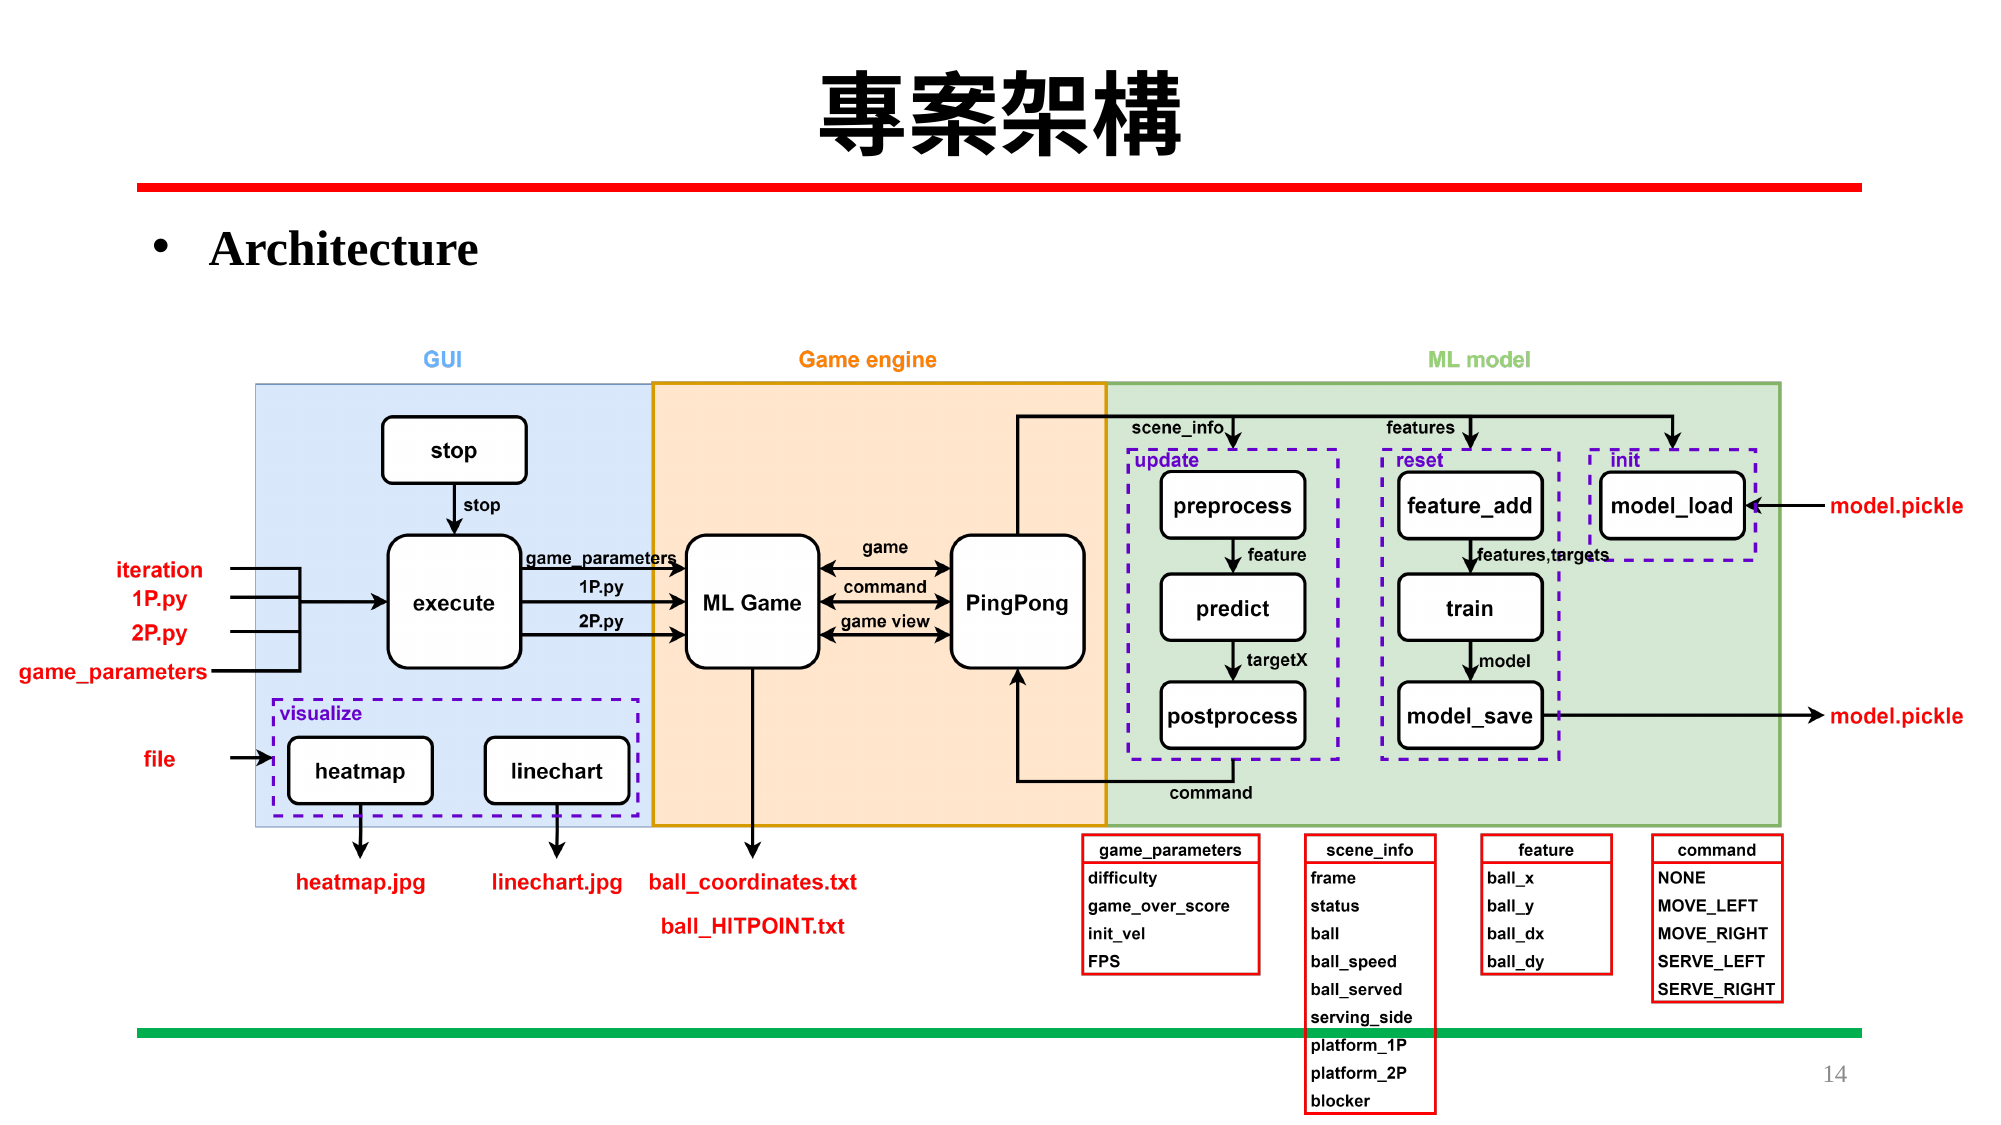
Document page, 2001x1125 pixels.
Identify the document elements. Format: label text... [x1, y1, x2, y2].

text_box Architecture [137, 177, 1863, 283]
picture [2, 327, 1980, 1125]
title 專案架構 [137, 59, 1863, 177]
slide_number 14 [1793, 1042, 1863, 1103]
